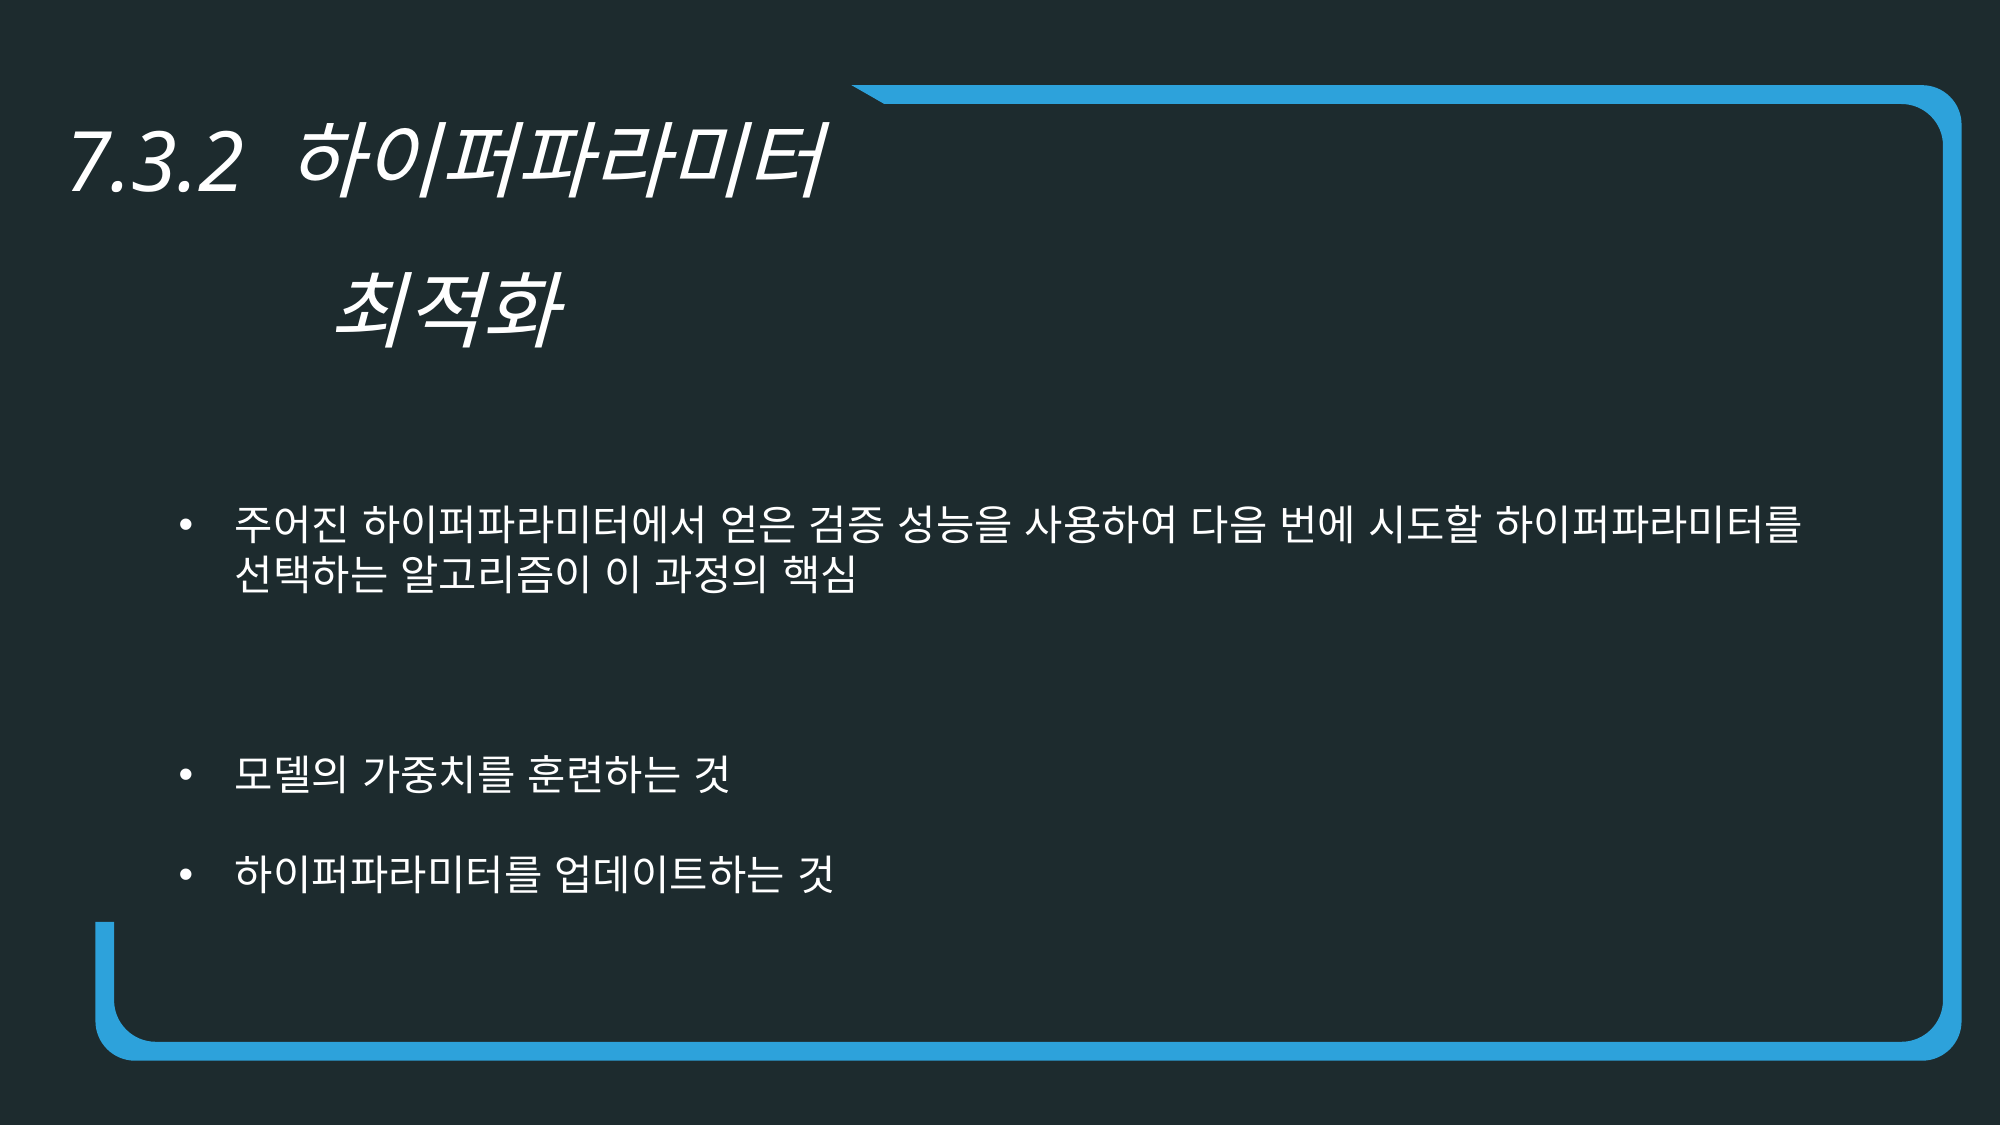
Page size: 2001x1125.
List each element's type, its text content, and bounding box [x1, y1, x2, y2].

text_box [94, 84, 1963, 1062]
text_box 주어진 하이퍼파라미터에서 얻은 검증 성능을 사용하여 다음 번에 시도할 하이퍼파라미터를 선택하는 알고리즘이 이 과정의 핵심 모델의 가중치를 훈련하는 것 하이퍼파라미터를 업데이트하는 것 [163, 491, 1819, 907]
text_box 7.3.2 하이퍼파라미터 최적화 [29, 50, 858, 366]
